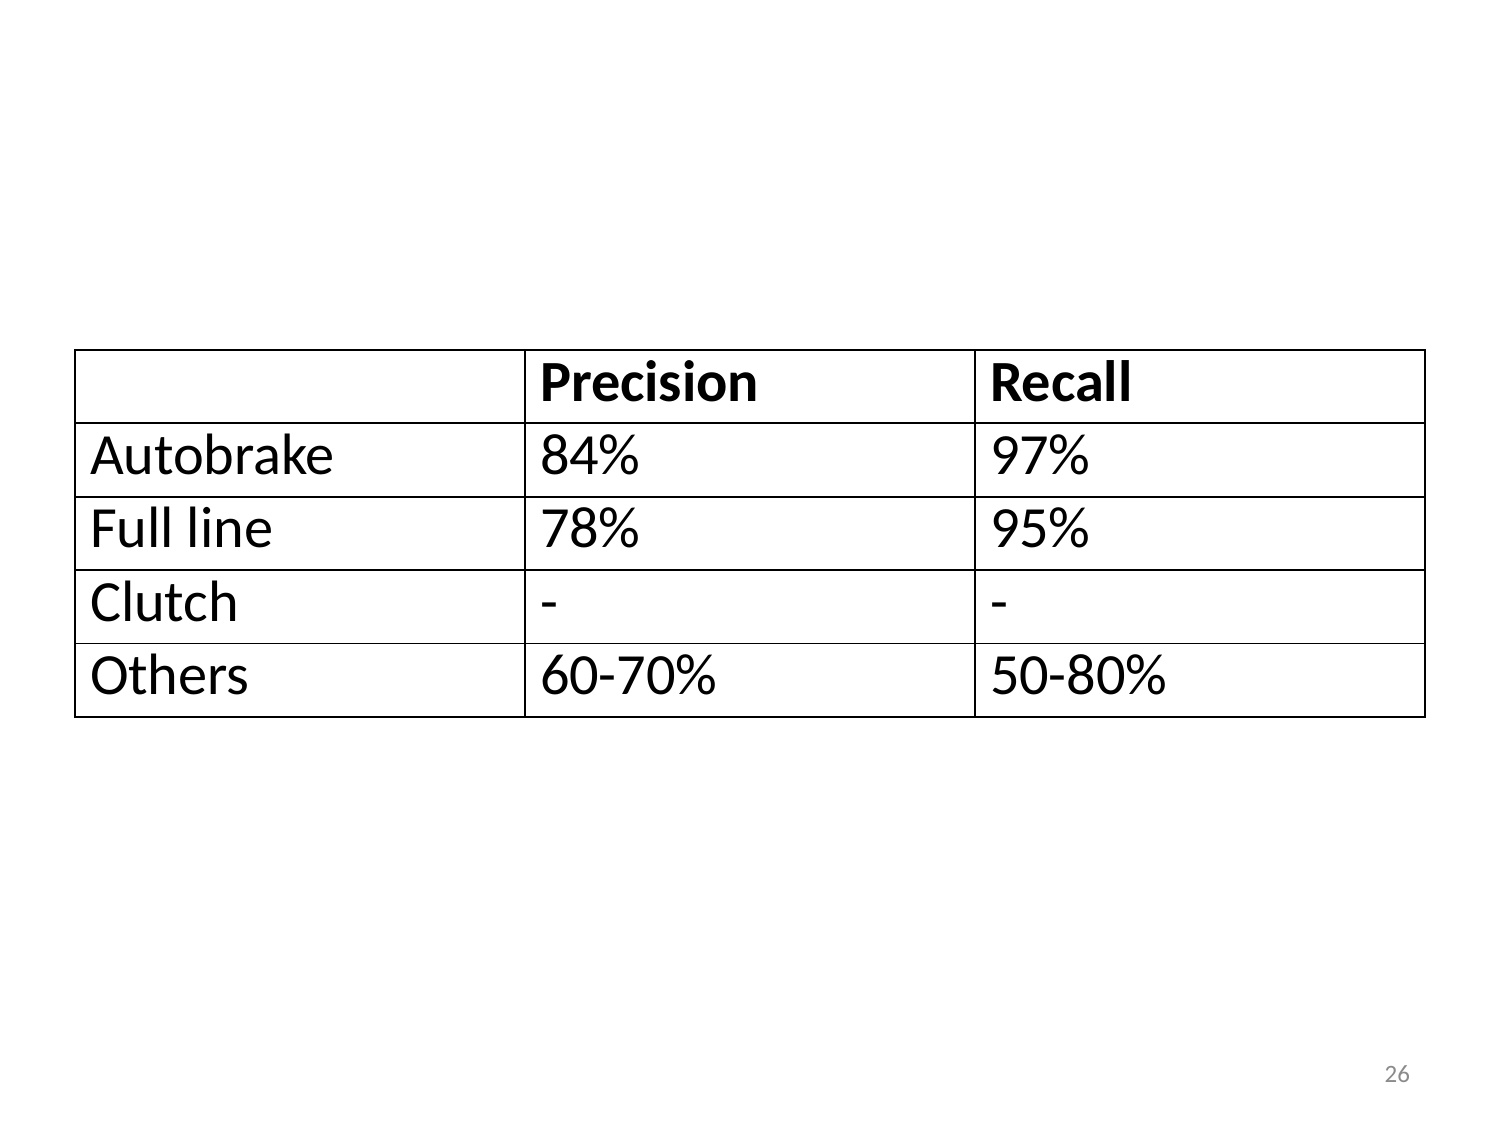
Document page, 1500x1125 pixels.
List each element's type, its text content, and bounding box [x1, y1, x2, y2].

table_cell Others [76, 644, 524, 716]
table_header [76, 351, 524, 422]
table_cell - [976, 571, 1424, 643]
table_cell - [526, 571, 974, 643]
table_cell 60-70% [526, 644, 974, 716]
table_cell Autobrake [76, 424, 524, 496]
table_cell 84% [526, 424, 974, 496]
table_header Recall [976, 351, 1424, 422]
table_cell Full line [76, 498, 524, 569]
table_header Precision [526, 351, 974, 422]
table_cell 50-80% [976, 644, 1424, 716]
slide_number 26 [1074, 1042, 1425, 1103]
table_cell Clutch [76, 571, 524, 643]
table_cell 78% [526, 498, 974, 569]
table_cell 95% [976, 498, 1424, 569]
table_cell 97% [976, 424, 1424, 496]
